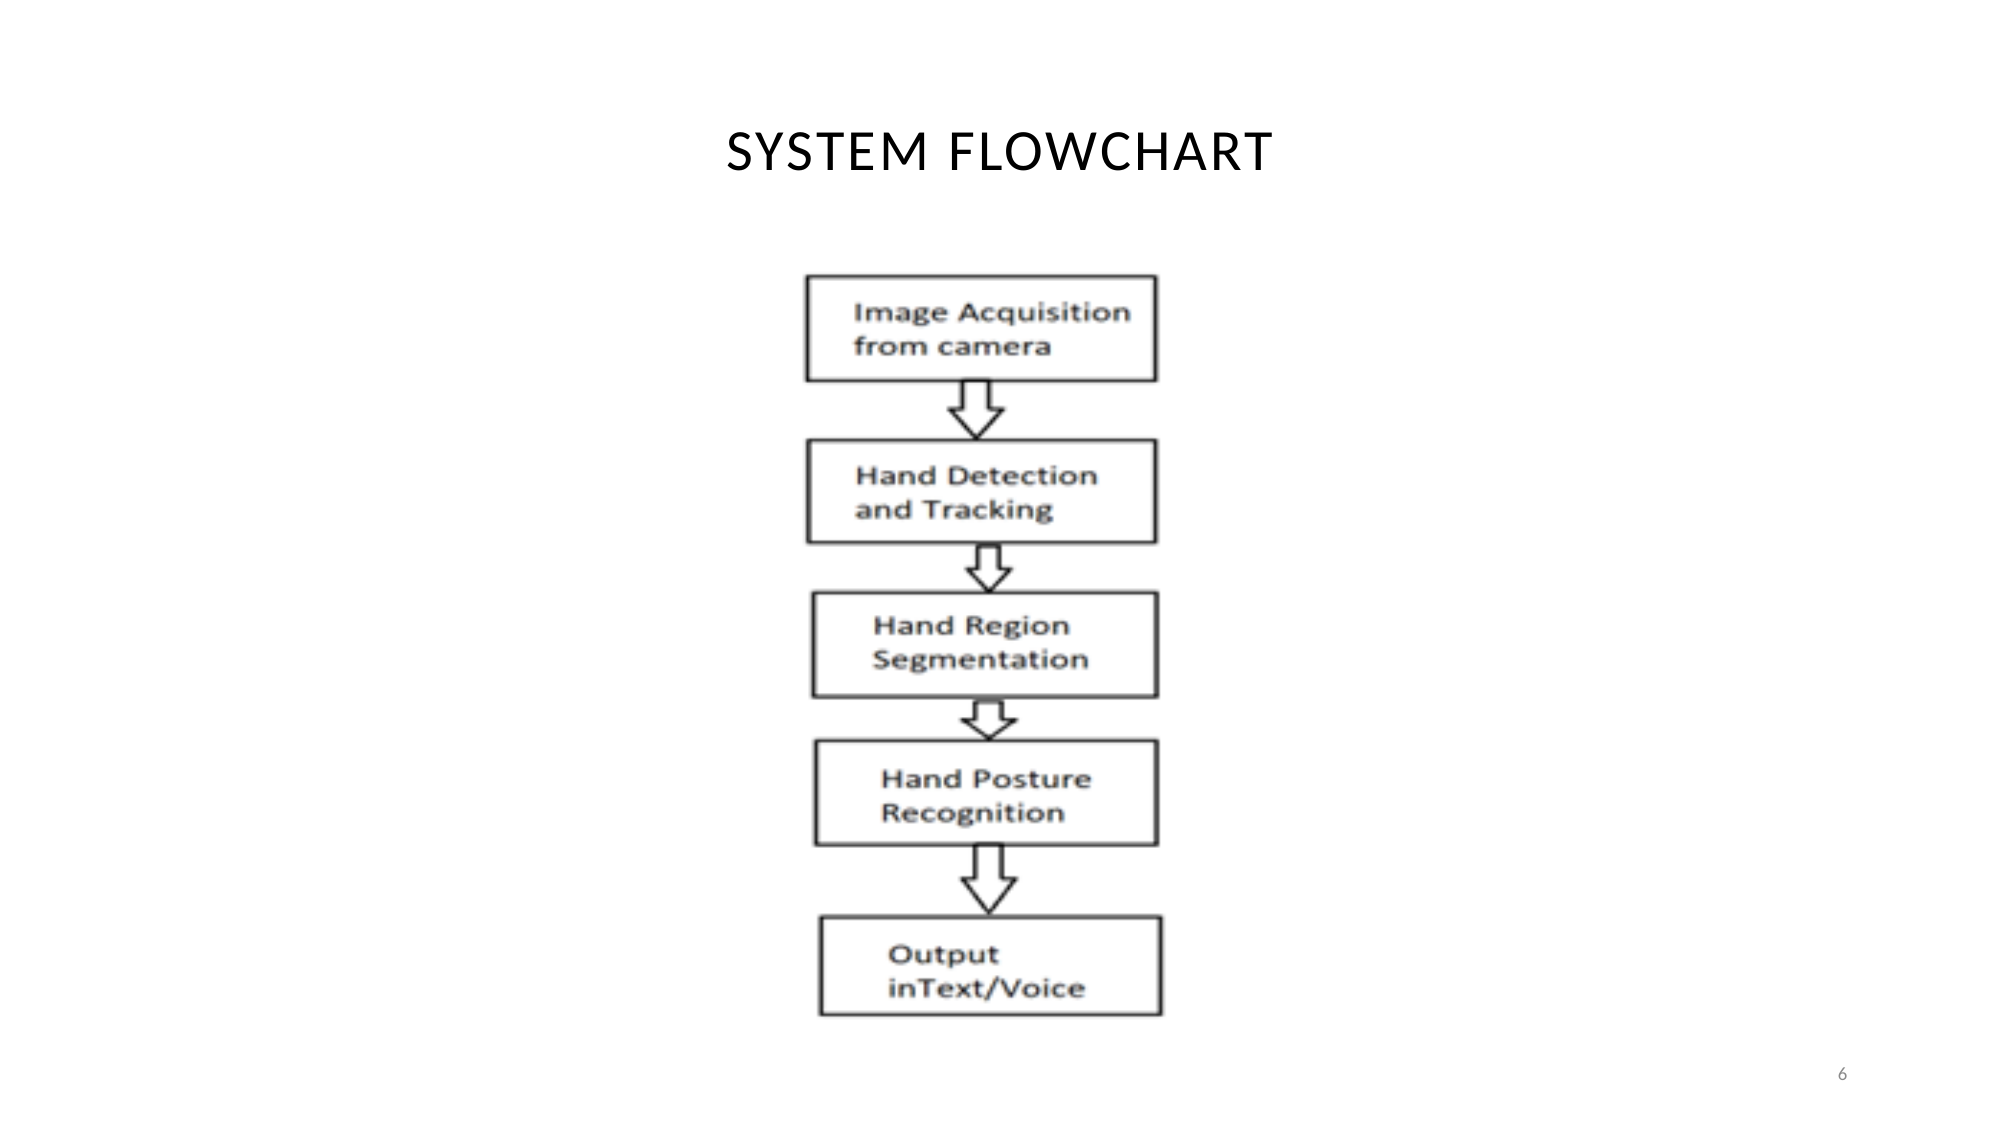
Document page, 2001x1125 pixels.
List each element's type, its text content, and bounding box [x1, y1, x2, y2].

picture [537, 246, 1439, 1052]
title SYSTEM FLOWCHART [137, 42, 1863, 261]
slide_number 6 [1412, 1042, 1863, 1103]
